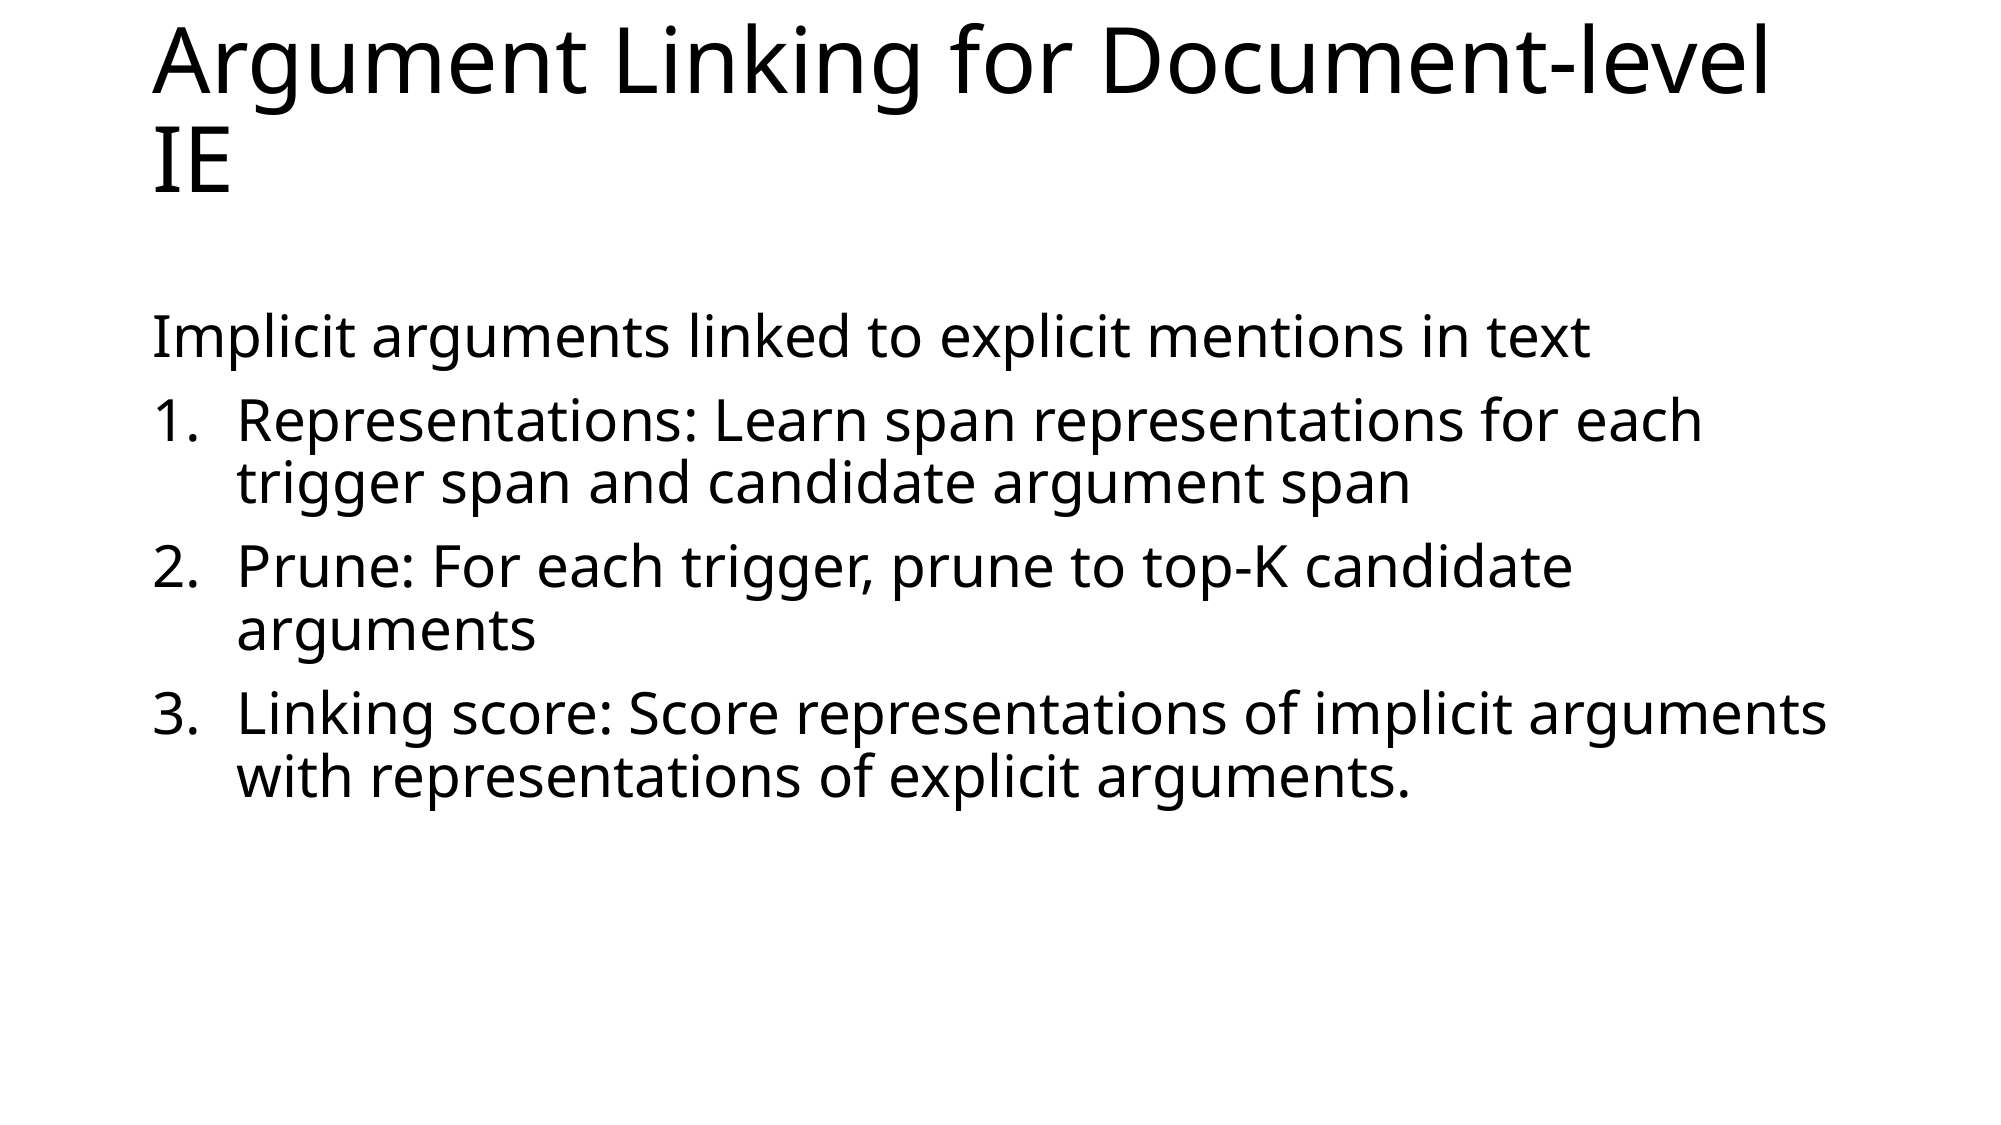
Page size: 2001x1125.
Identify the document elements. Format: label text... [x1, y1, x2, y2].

title Argument Linking for Document-level IE [137, 59, 1863, 278]
list Implicit arguments linked to explicit mentions in text Representations: Learn span representations for each trigger span and candidate argument span Prune: For each trigger, prune to top-K candidate arguments Linking score: Score representations of implicit arguments with representations of explicit arguments. [137, 299, 1863, 1014]
